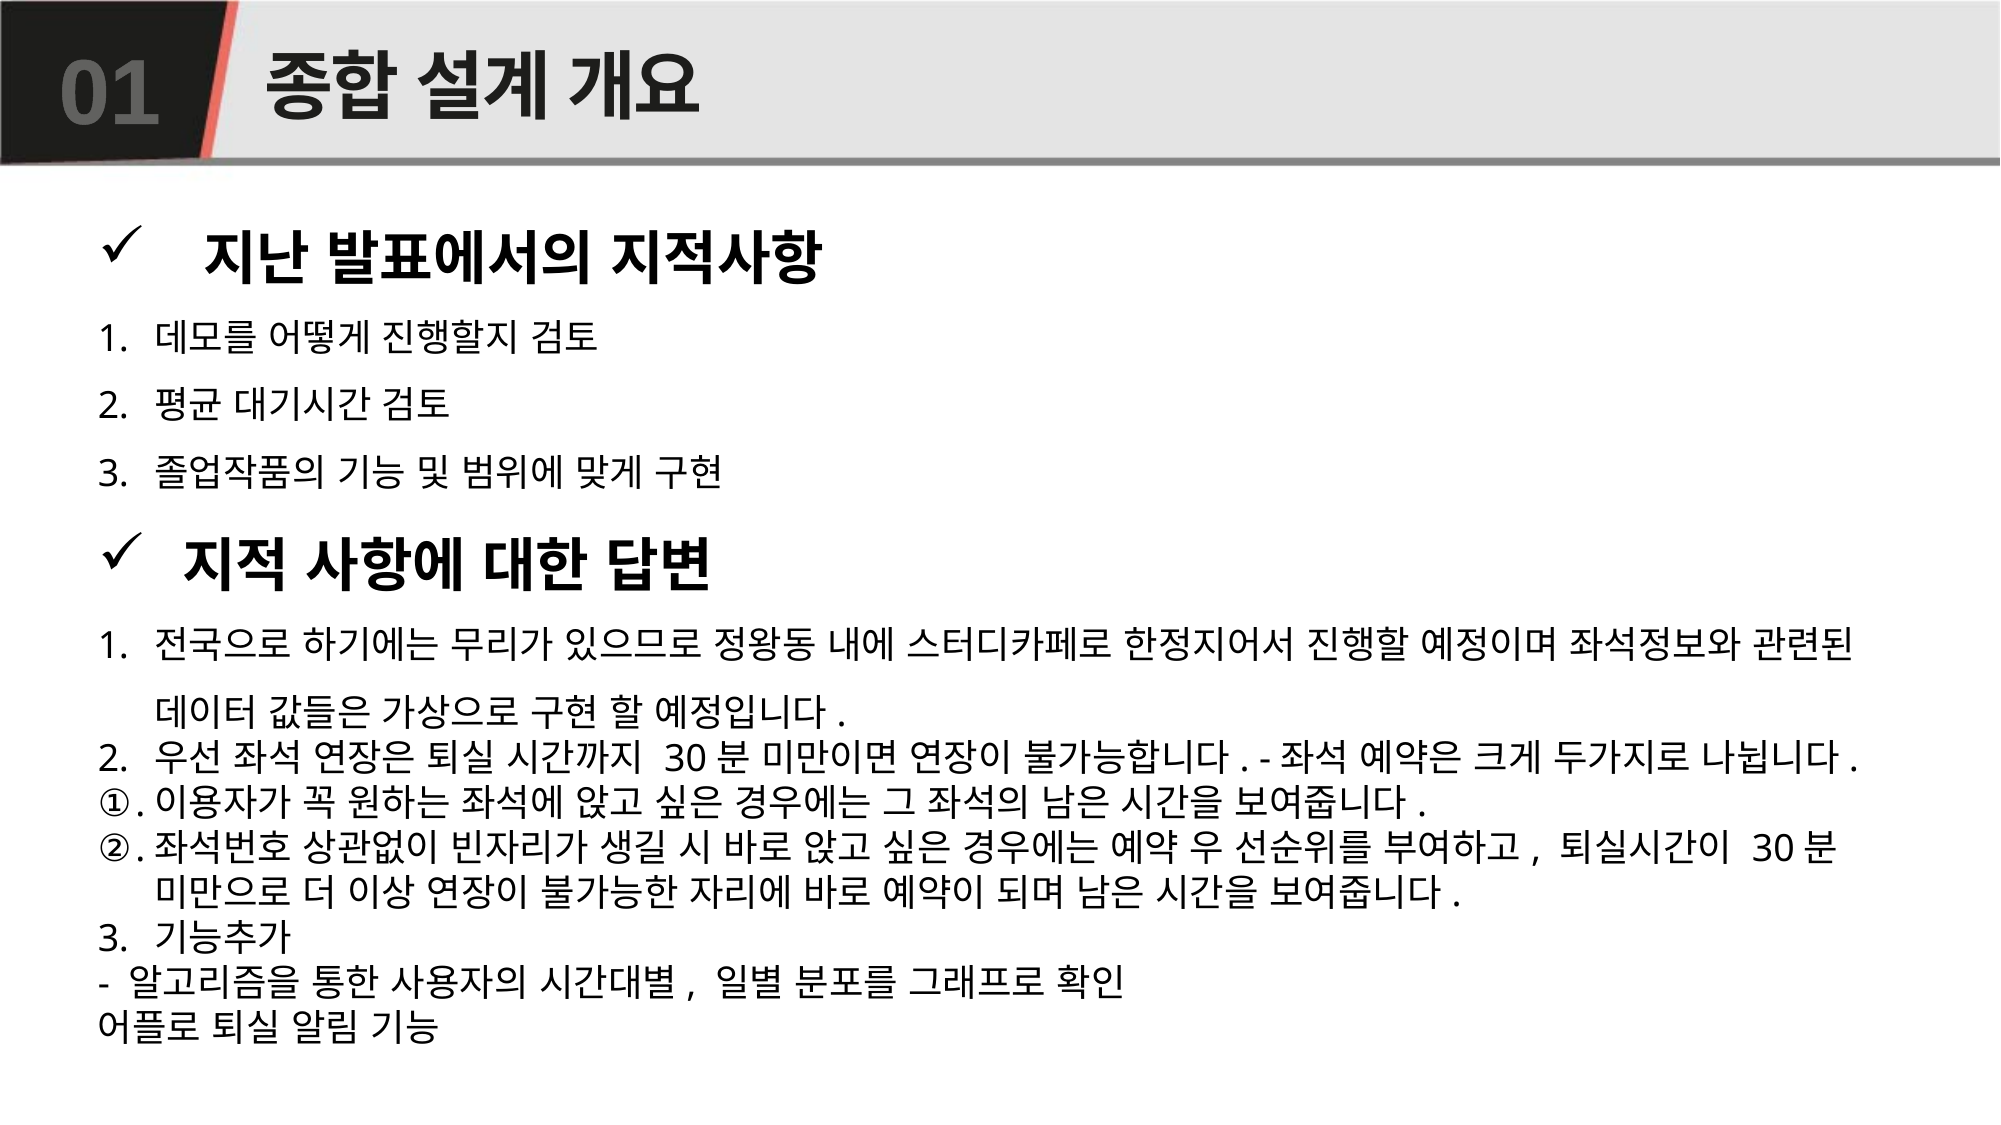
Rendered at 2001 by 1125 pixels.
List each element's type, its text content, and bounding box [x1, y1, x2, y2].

picture [0, 0, 2000, 1124]
text_box 지난 발표에서의 지적사항 데모를 어떻게 진행할지 검토 평균 대기시간 검토 졸업작품의 기능 및 범위에 맞게 구현 지적 사항에 대한 답변 전국으로 하기에는 무리가 있으므로 정왕동 내에 스터디카페로 한정지어서 진행할 예정이며 좌석정보와 관련된 데이터 값들은 가상으로 구현 할 예정입니다. 우선 좌석 연장은 퇴실 시간까지 30분 미만이면 연장이 불가능합니다. -좌석 예약은 크게 두가지로 나뉩니다. 이용자가 꼭 원하는 좌석에 앉고 싶은 경우에는 그 좌석의 남은 시간을 보여줍니다. 좌석번호 상관없이 빈자리가 생길 시 바로 앉고 싶은 경우에는 예약 우 선순위를 부여하고, 퇴실시간이 30분 미만으로 더 이상 연장이 불가능한 자리에 바로 예약이 되며 남은 시간을 보여줍니다. 기능추가 - 알고리즘을 통한 사용자의 시간대별, 일별 분포를 그래프로 확인 어플로 퇴실 알림 기능 - [83, 178, 1949, 1125]
title 종합 설계 개요 [249, 5, 1975, 174]
text_box 01 [43, 24, 176, 150]
